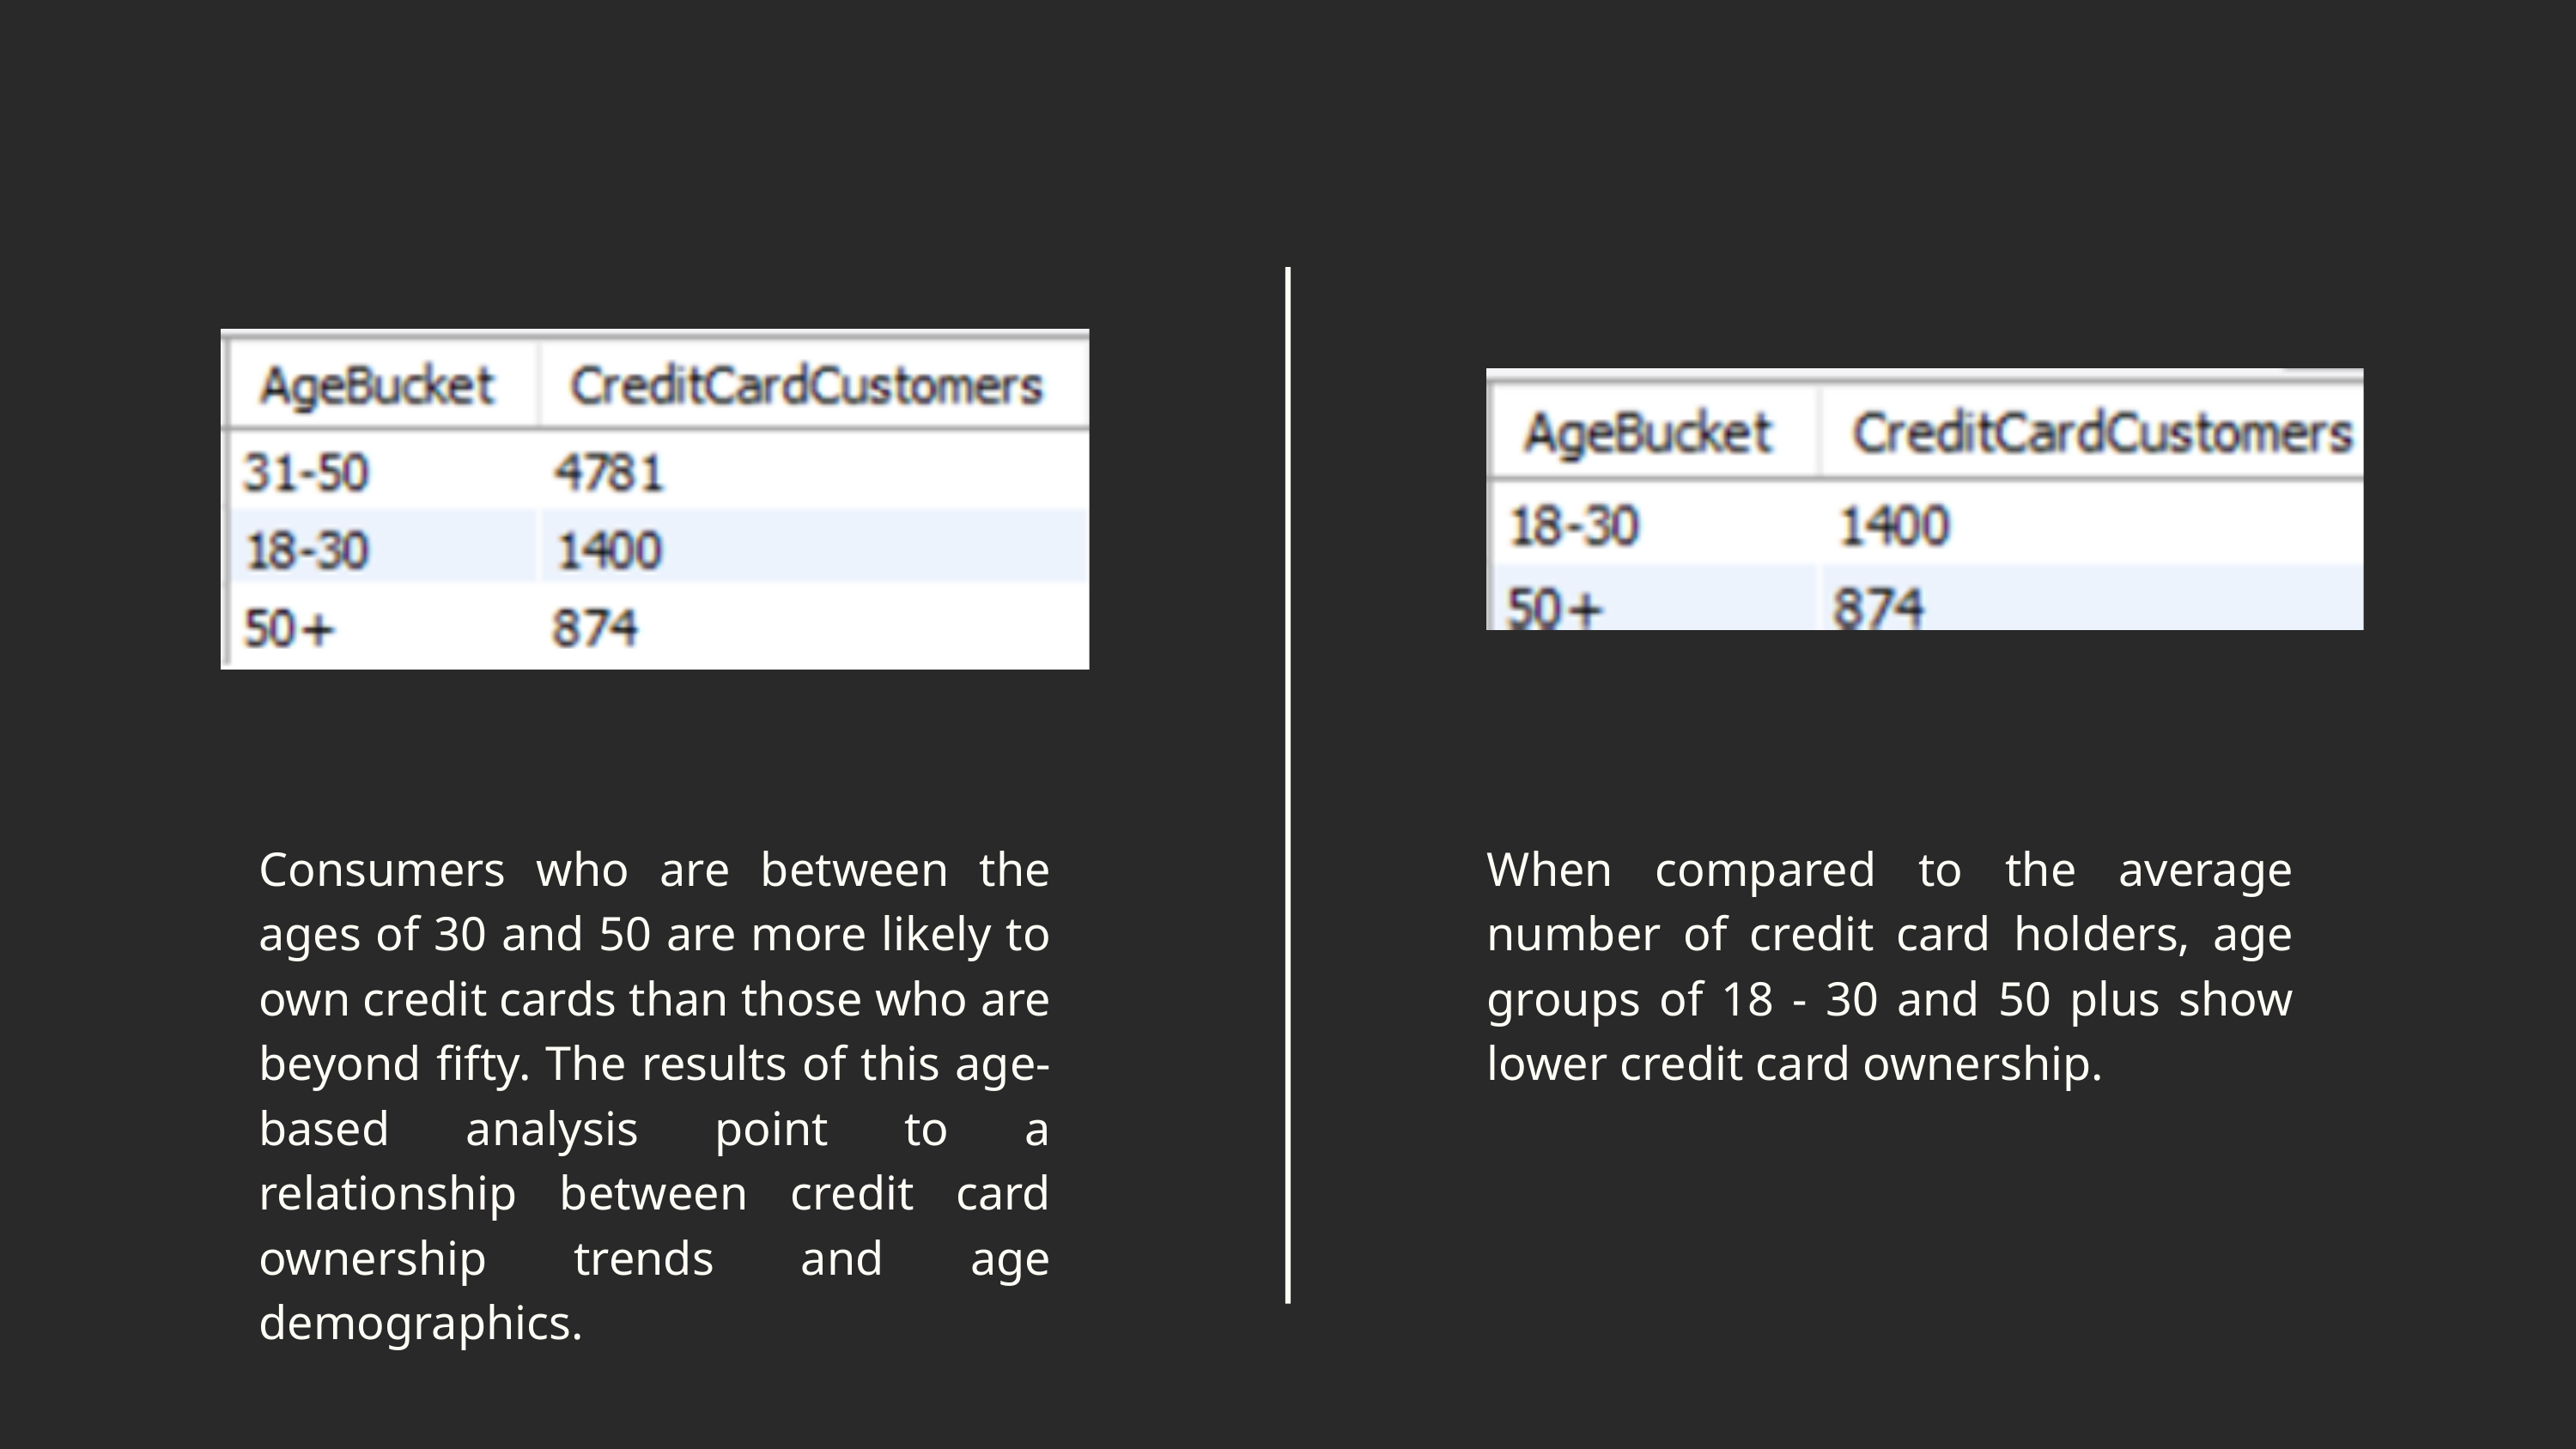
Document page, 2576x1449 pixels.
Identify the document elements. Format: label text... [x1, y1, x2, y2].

text_box When compared to the average number of credit card holders, age groups of 18 - 30 and 50 plus show lower credit card ownership. [1486, 830, 2294, 1090]
text_box Consumers who are between the ages of 30 and 50 are more likely to own credit cards than those who are beyond fifty. The results of this age-based analysis point to a relationship between credit card ownership trends and age demographics. [258, 830, 1052, 1349]
text_box [1486, 368, 2364, 630]
text_box [221, 329, 1090, 670]
